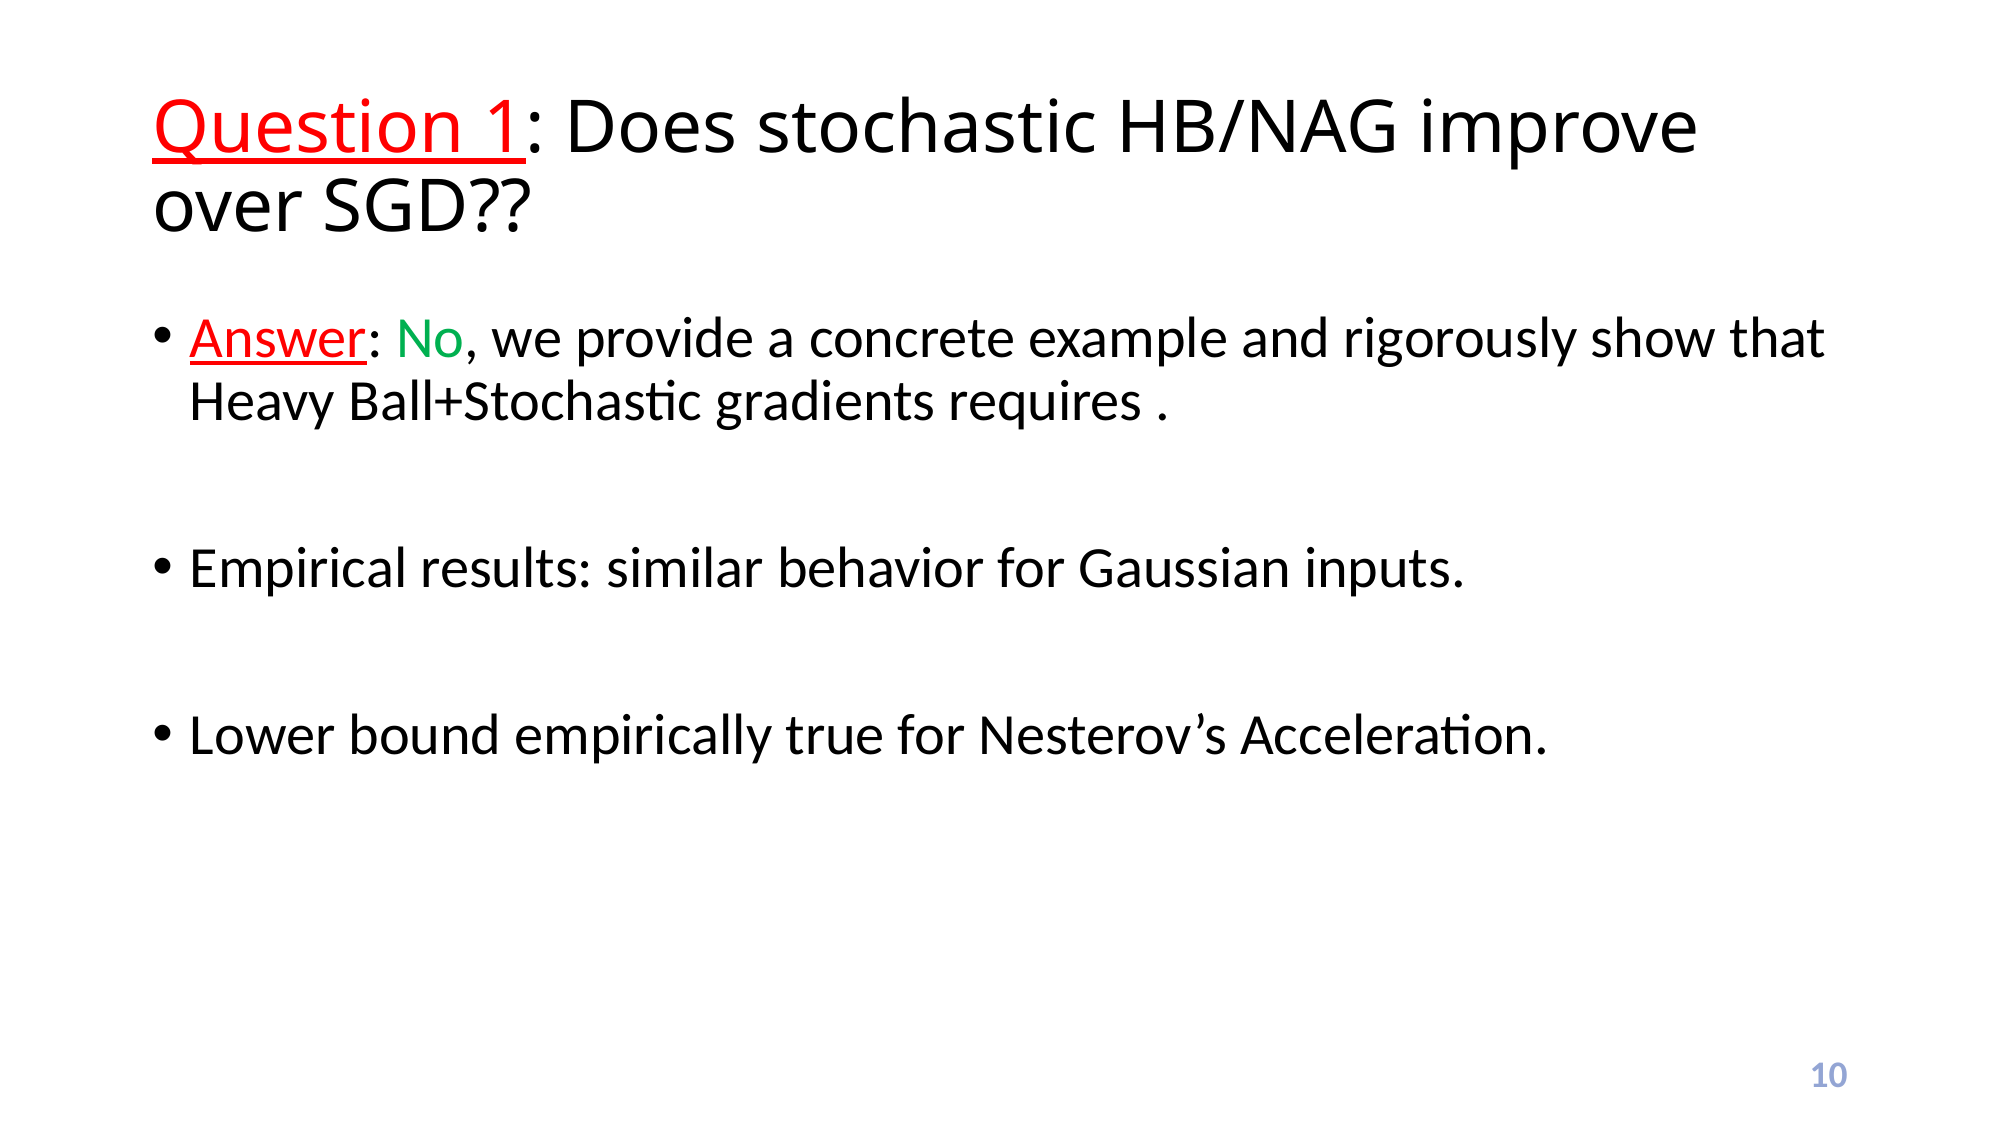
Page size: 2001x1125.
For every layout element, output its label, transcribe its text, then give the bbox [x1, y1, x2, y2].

slide_number 10 [1412, 1042, 1863, 1103]
title Question 1: Does stochastic HB/NAG improve over SGD?? [137, 59, 1863, 278]
